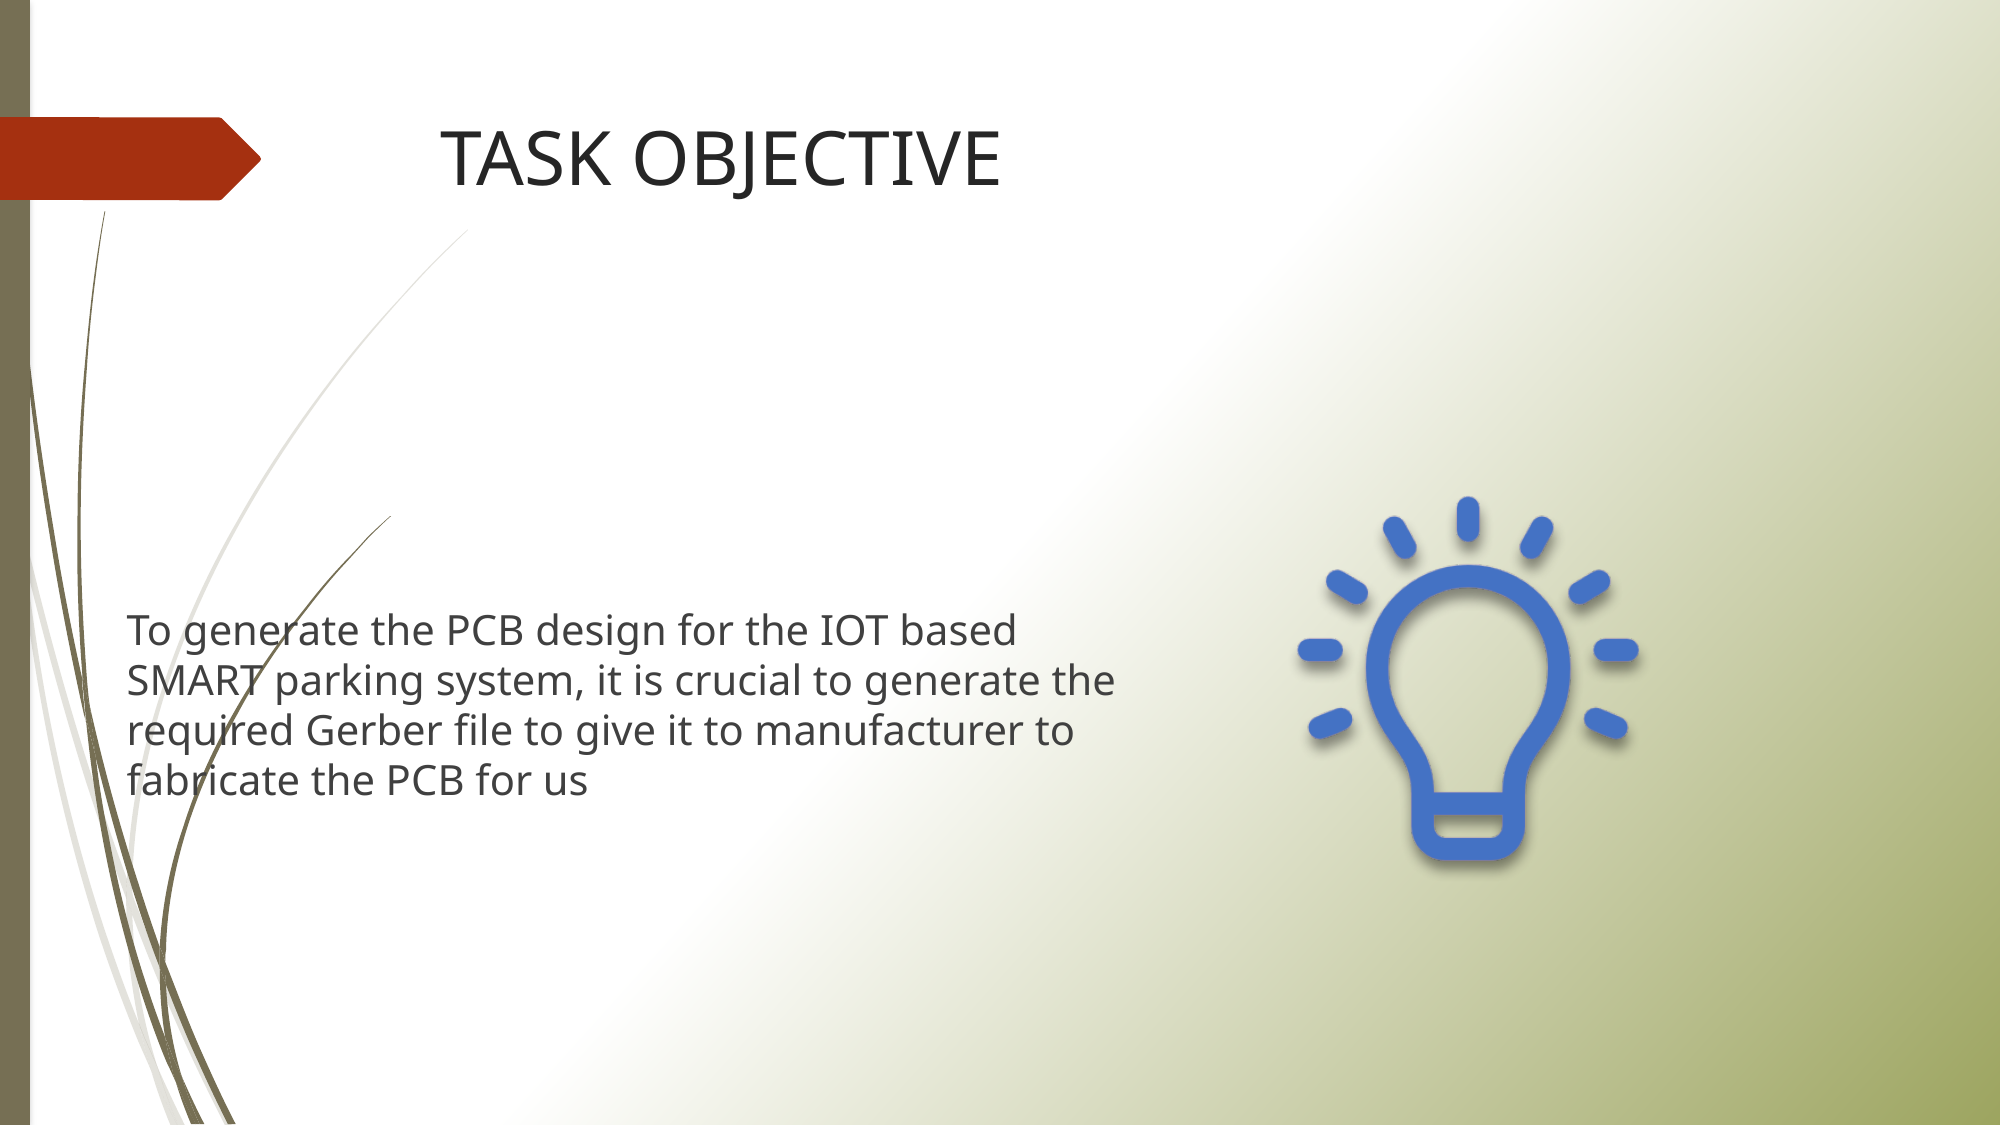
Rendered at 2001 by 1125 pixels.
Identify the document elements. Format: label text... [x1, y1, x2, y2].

list To generate the PCB design for the IOT based SMART parking system, it is crucial to generate the required Gerber file to give it to manufacturer to fabricate the PCB for us [111, 383, 1166, 974]
picture [1252, 460, 1689, 897]
title TASK OBJECTIVE [425, 102, 1888, 313]
